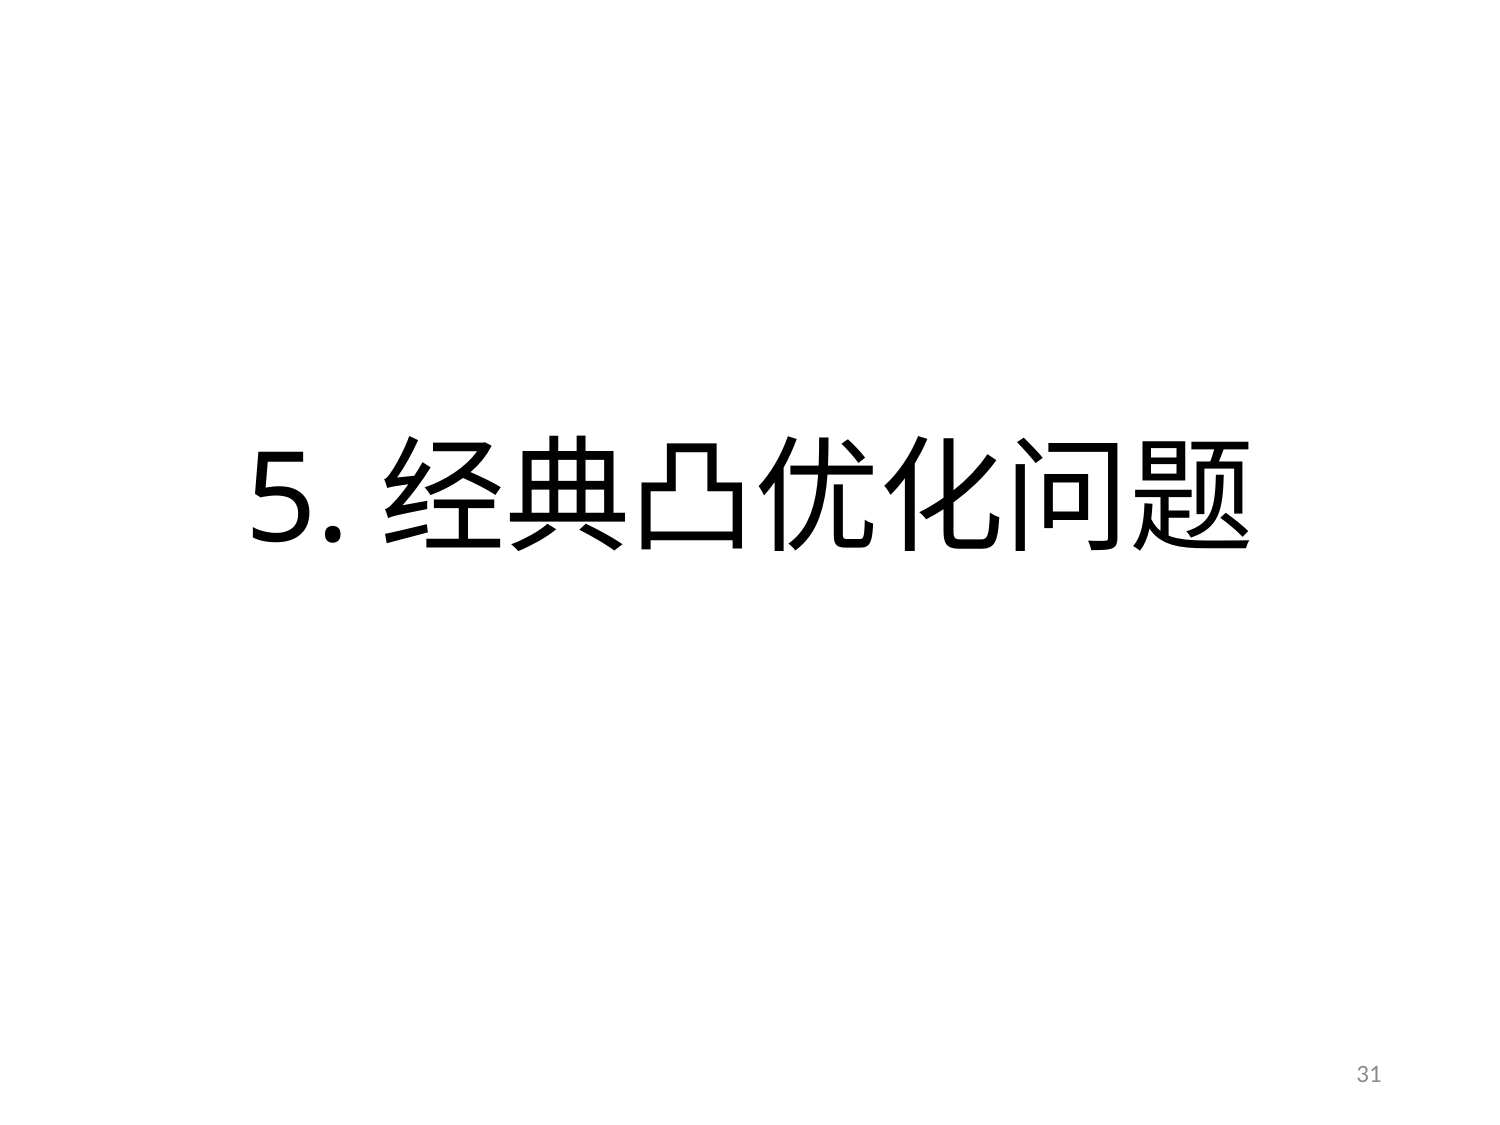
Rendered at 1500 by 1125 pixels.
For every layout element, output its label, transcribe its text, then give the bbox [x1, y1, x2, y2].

title 5.经典凸优化问题 [112, 184, 1388, 576]
slide_number 31 [1059, 1042, 1397, 1103]
